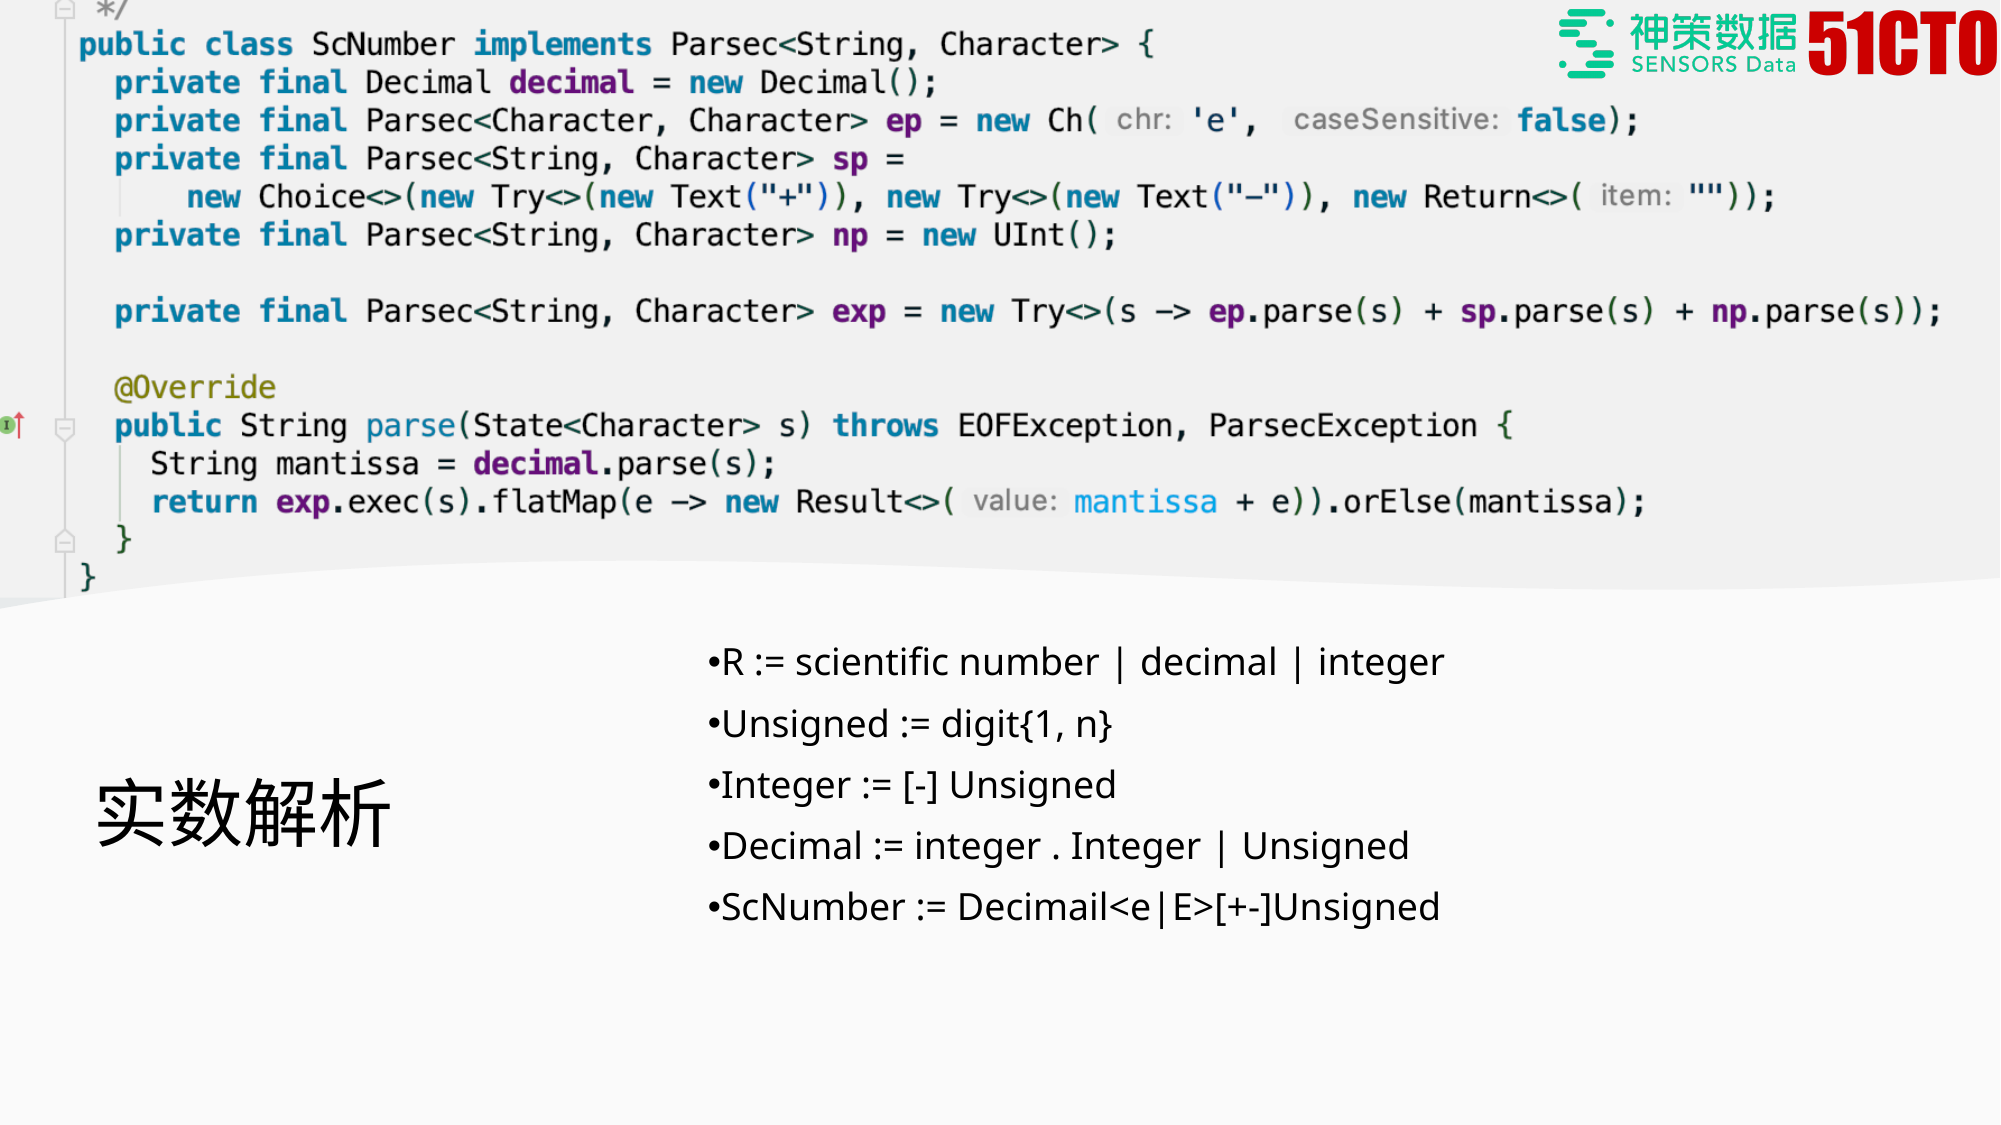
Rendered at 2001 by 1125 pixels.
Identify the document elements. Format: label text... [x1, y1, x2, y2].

picture [0, 0, 2000, 609]
list R := scientific number | decimal | integer Unsigned := digit{1, n} Integer := [-] Unsigned Decimal := integer . Integer | Unsigned ScNumber := Decimail<e|E>[+-]Unsigned [692, 615, 1921, 1018]
title 实数解析 [78, 615, 619, 1018]
